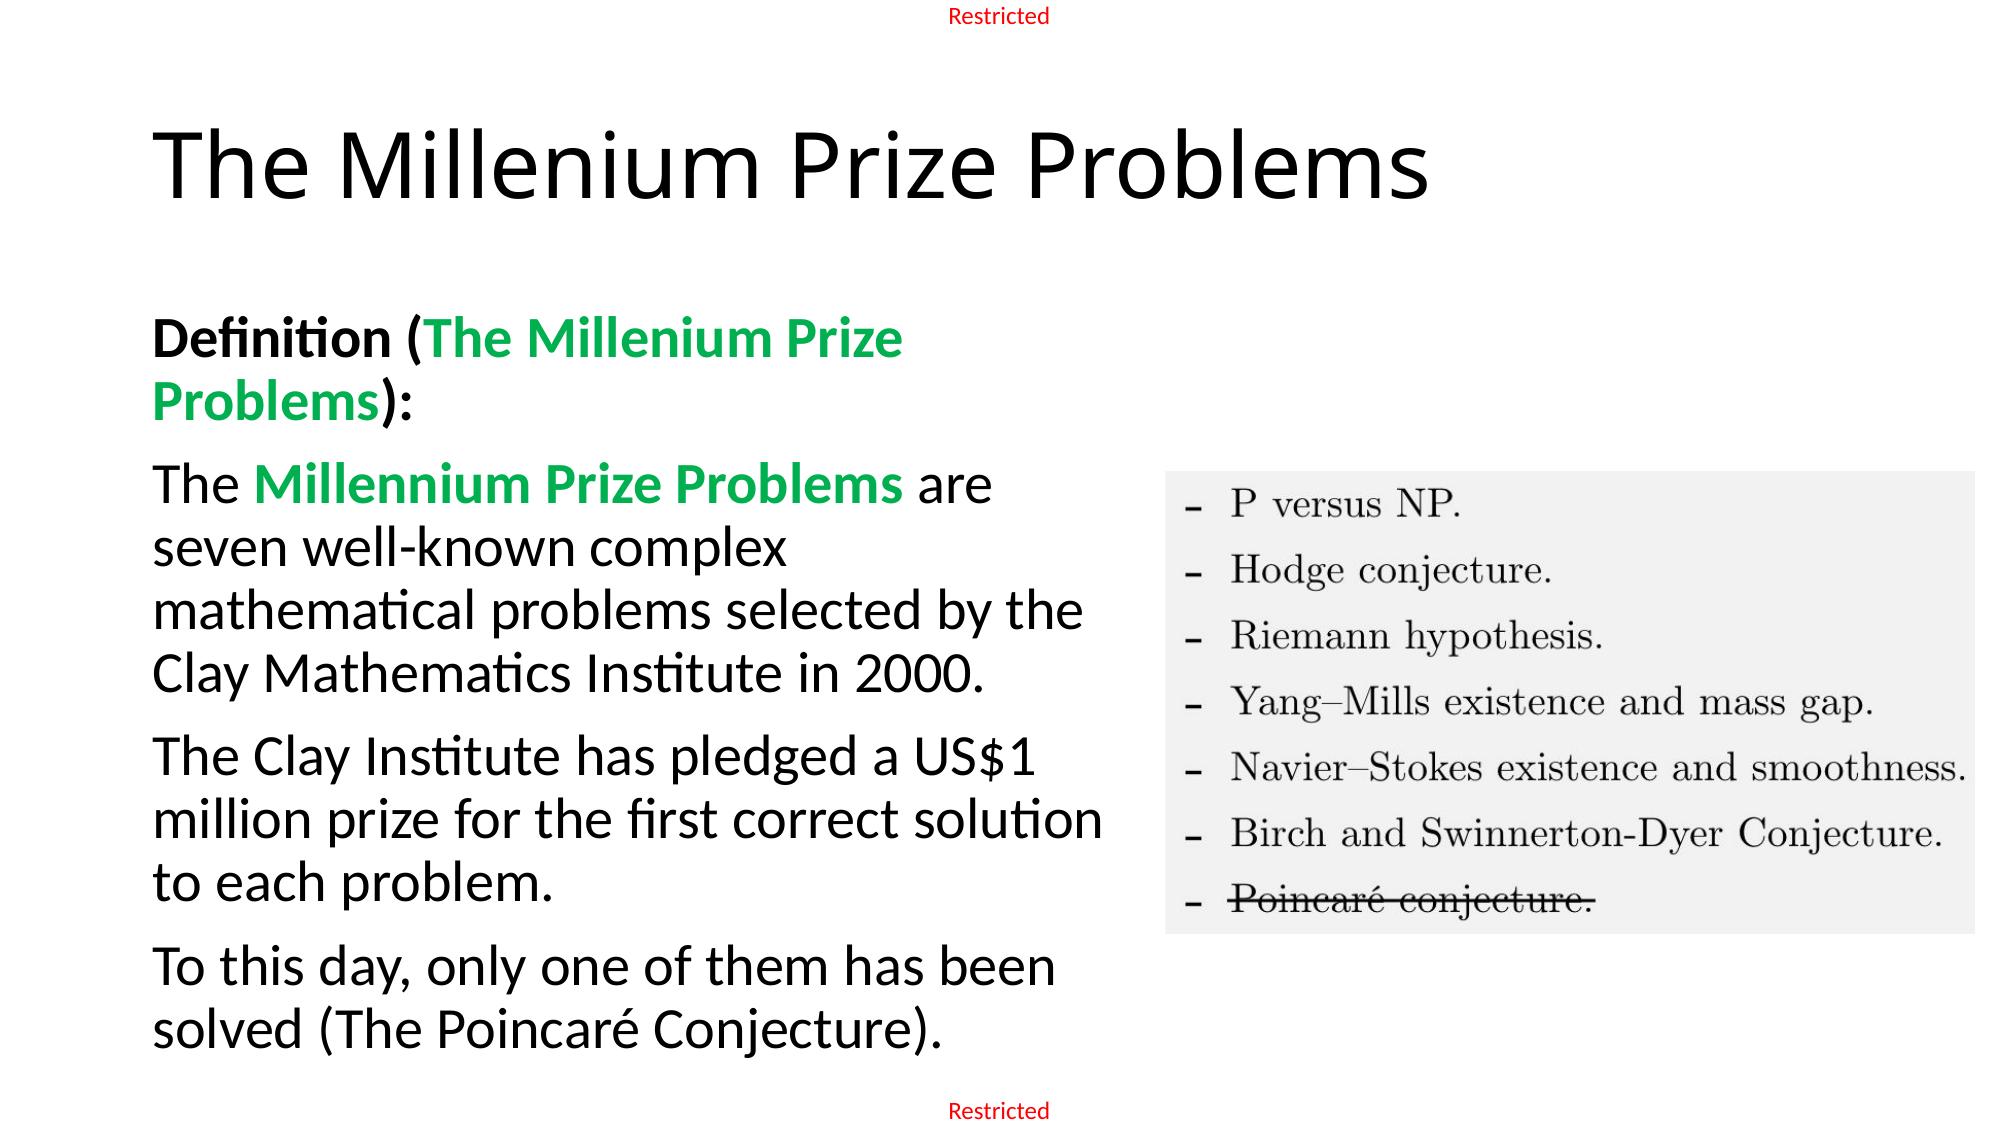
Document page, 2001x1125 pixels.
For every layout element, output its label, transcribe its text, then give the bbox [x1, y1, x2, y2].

list Definition (The Millenium Prize Problems): The Millennium Prize Problems are seven well-known complex mathematical problems selected by the Clay Mathematics Institute in 2000. The Clay Institute has pledged a US$1 million prize for the first correct solution to each problem. To this day, only one of them has been solved (The Poincaré Conjecture). [137, 299, 1123, 1125]
picture [1165, 471, 1975, 934]
title The Millenium Prize Problems [137, 59, 1863, 278]
